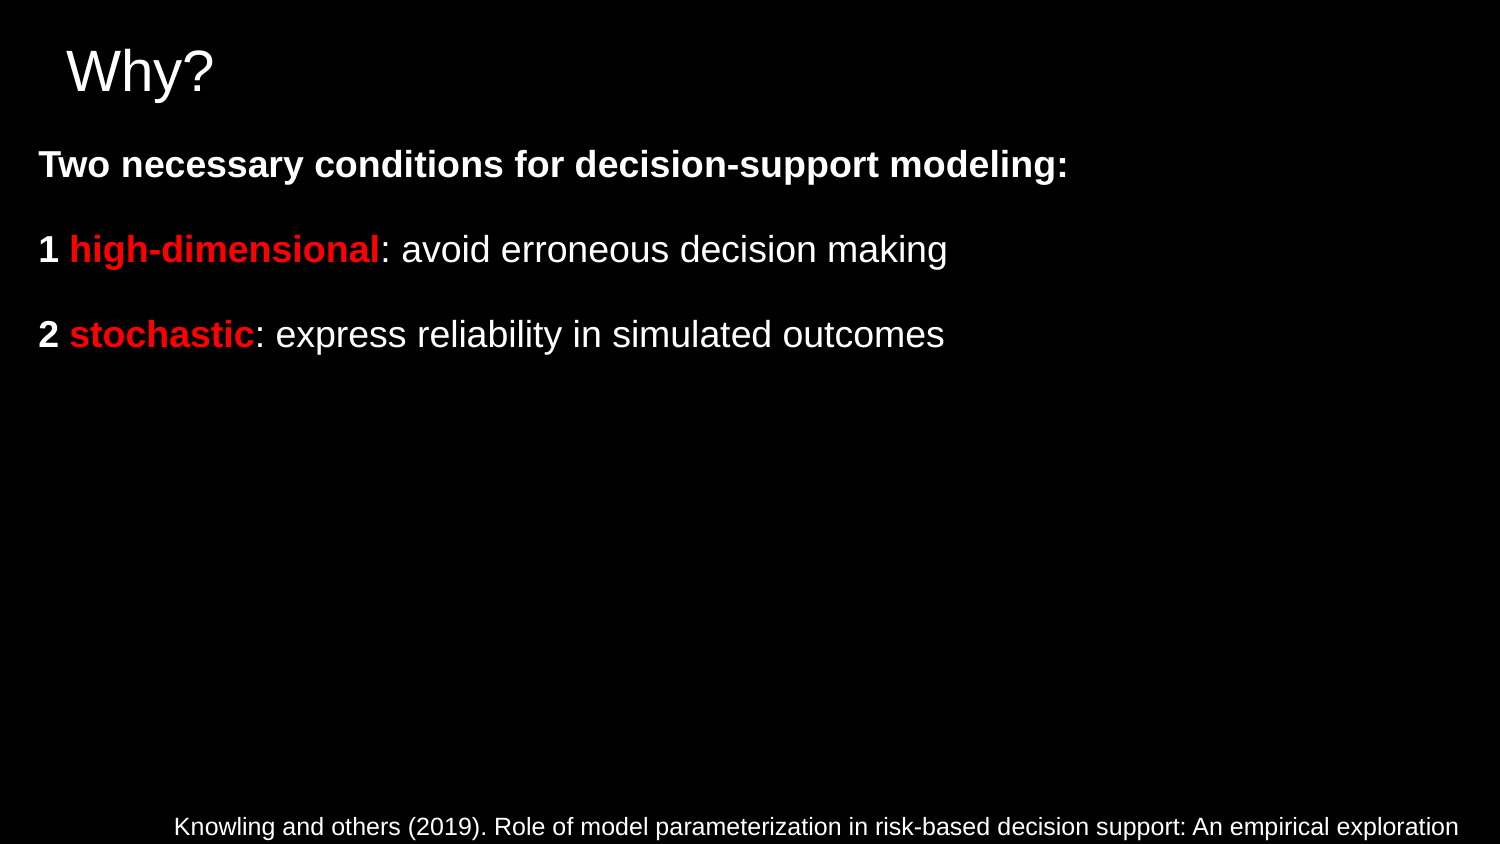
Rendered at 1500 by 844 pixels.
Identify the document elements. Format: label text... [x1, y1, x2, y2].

text_box Knowling and others (2019). Role of model parameterization in risk-based decision support: An empirical exploration [158, 790, 1500, 844]
list Two necessary conditions for decision-support modeling: 1 high-dimensional: avoid erroneous decision making 2 stochastic: express reliability in simulated outcomes [23, 117, 1489, 679]
title Why? [51, 17, 1449, 112]
